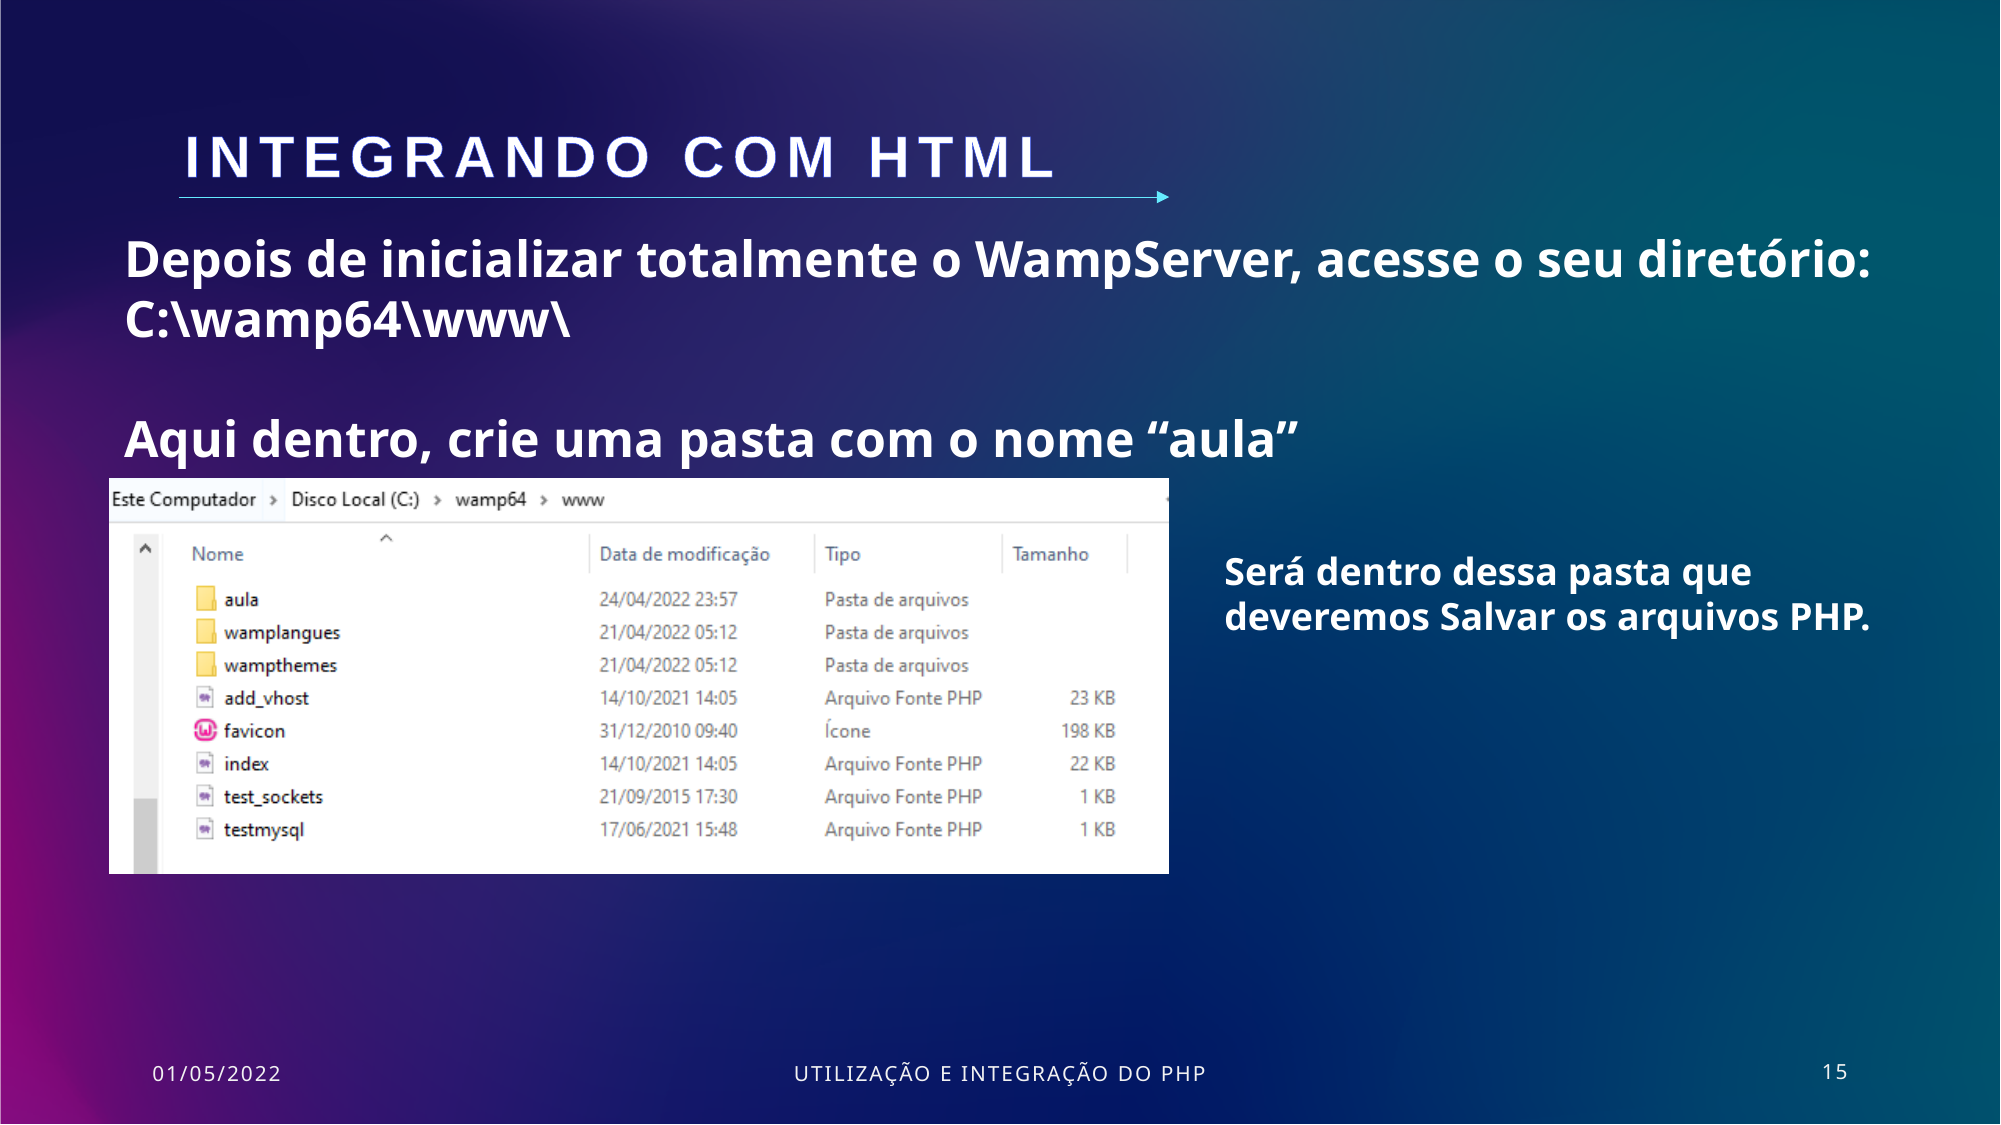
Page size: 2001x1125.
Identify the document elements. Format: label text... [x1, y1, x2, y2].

footer Utilização e integração do PHP [662, 1042, 1338, 1103]
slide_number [137, 1042, 588, 1103]
text_box Será dentro dessa pasta que deveremos Salvar os arquivos PHP. [1209, 540, 1932, 646]
title Integrando com html [0, 93, 1267, 198]
slide_number 15 [1412, 1042, 1863, 1103]
text_box Depois de inicializar totalmente o WampServer, acesse o seu diretório: C:\wamp64\www\ Aqui dentro, crie uma pasta com o nome “aula” [109, 220, 1932, 476]
picture [0, 0, 1913, 1125]
